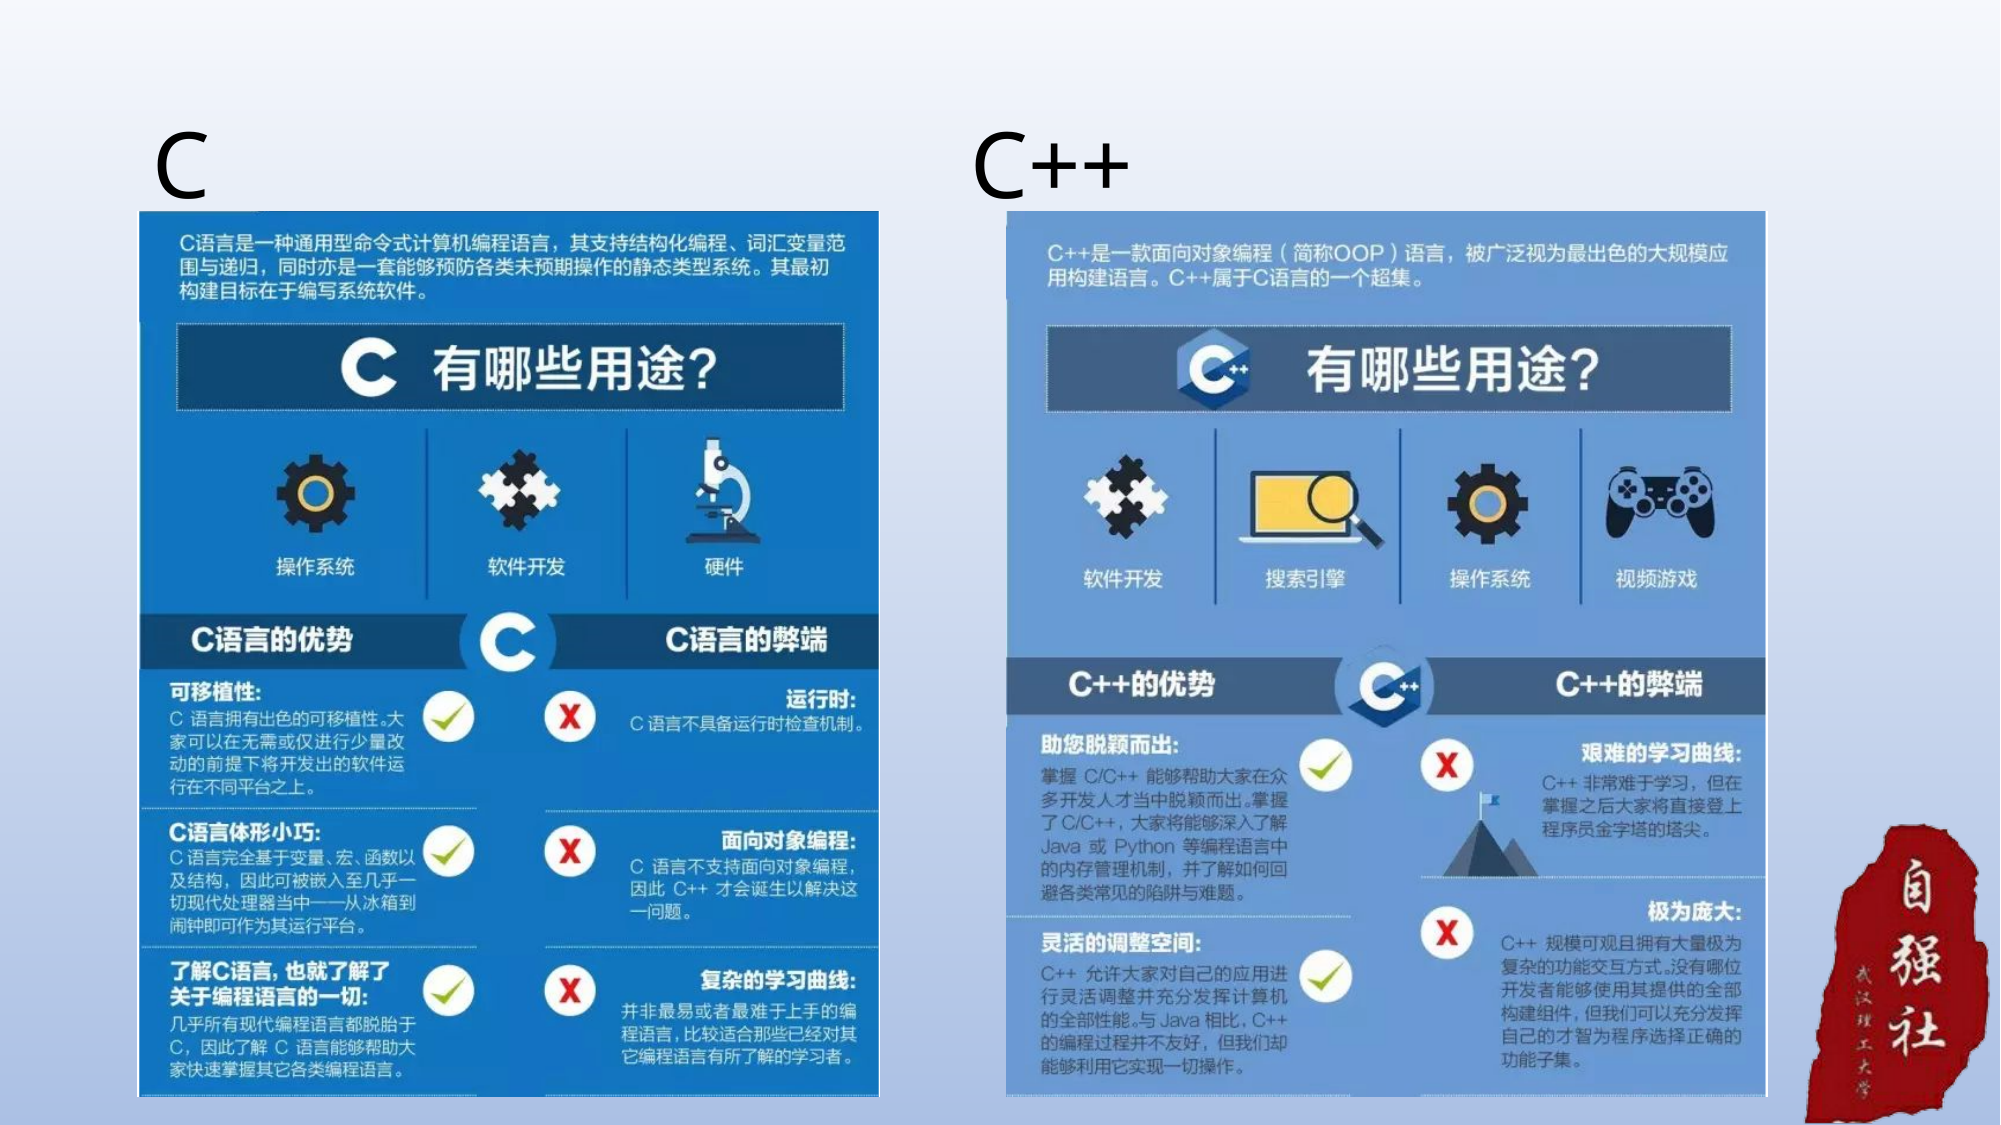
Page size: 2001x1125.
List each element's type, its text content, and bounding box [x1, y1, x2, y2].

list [137, 211, 880, 1097]
picture [1766, 823, 2000, 1125]
title C C++ [137, 59, 1863, 278]
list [1006, 211, 1768, 1097]
